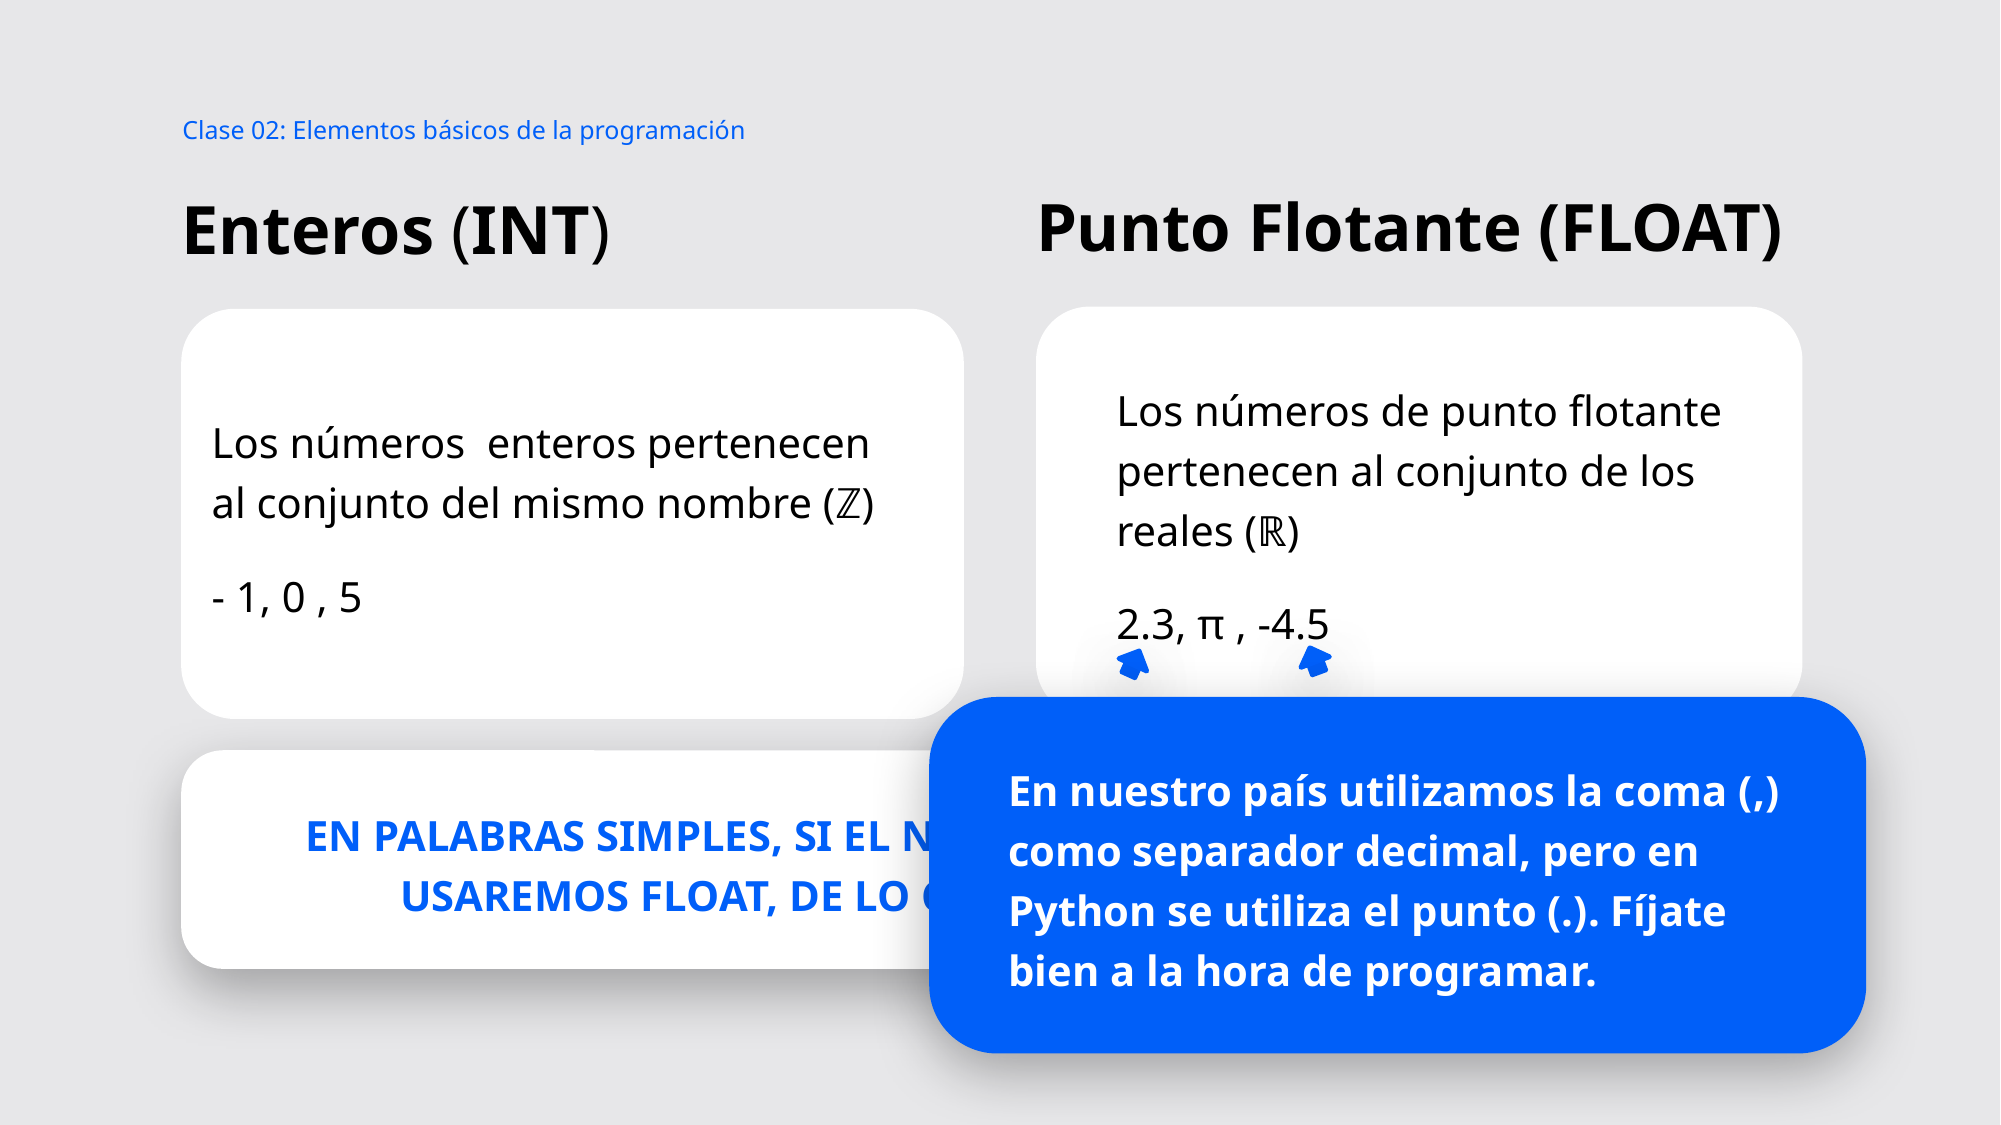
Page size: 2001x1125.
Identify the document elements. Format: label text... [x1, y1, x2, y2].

title Enteros (INT) [181, 172, 964, 285]
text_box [1113, 644, 1336, 686]
text_box Punto Flotante (FLOAT) [1036, 170, 1803, 283]
text_box EN PALABRAS SIMPLES, SI EL NÚMERO TIENE UNA PARTE DECIMAL, USAREMOS FLOAT, DE LO CONTRARIO USAREMOS UN INT. [181, 750, 902, 969]
text_box Los números de punto flotante pertenecen al conjunto de los reales (ℝ) 2.3, π , -4.5 [1036, 306, 1803, 682]
text_box Los números enteros pertenecen al conjunto del mismo nombre (ℤ) - 1, 0 , 5 [181, 308, 964, 719]
text_box Clase 02: Elementos básicos de la programación [182, 100, 815, 152]
text_box En nuestro país utilizamos la coma (,) como separador decimal, pero en Python se utiliza el punto (.). Fíjate bien a la hora de programar. [929, 696, 1867, 1054]
